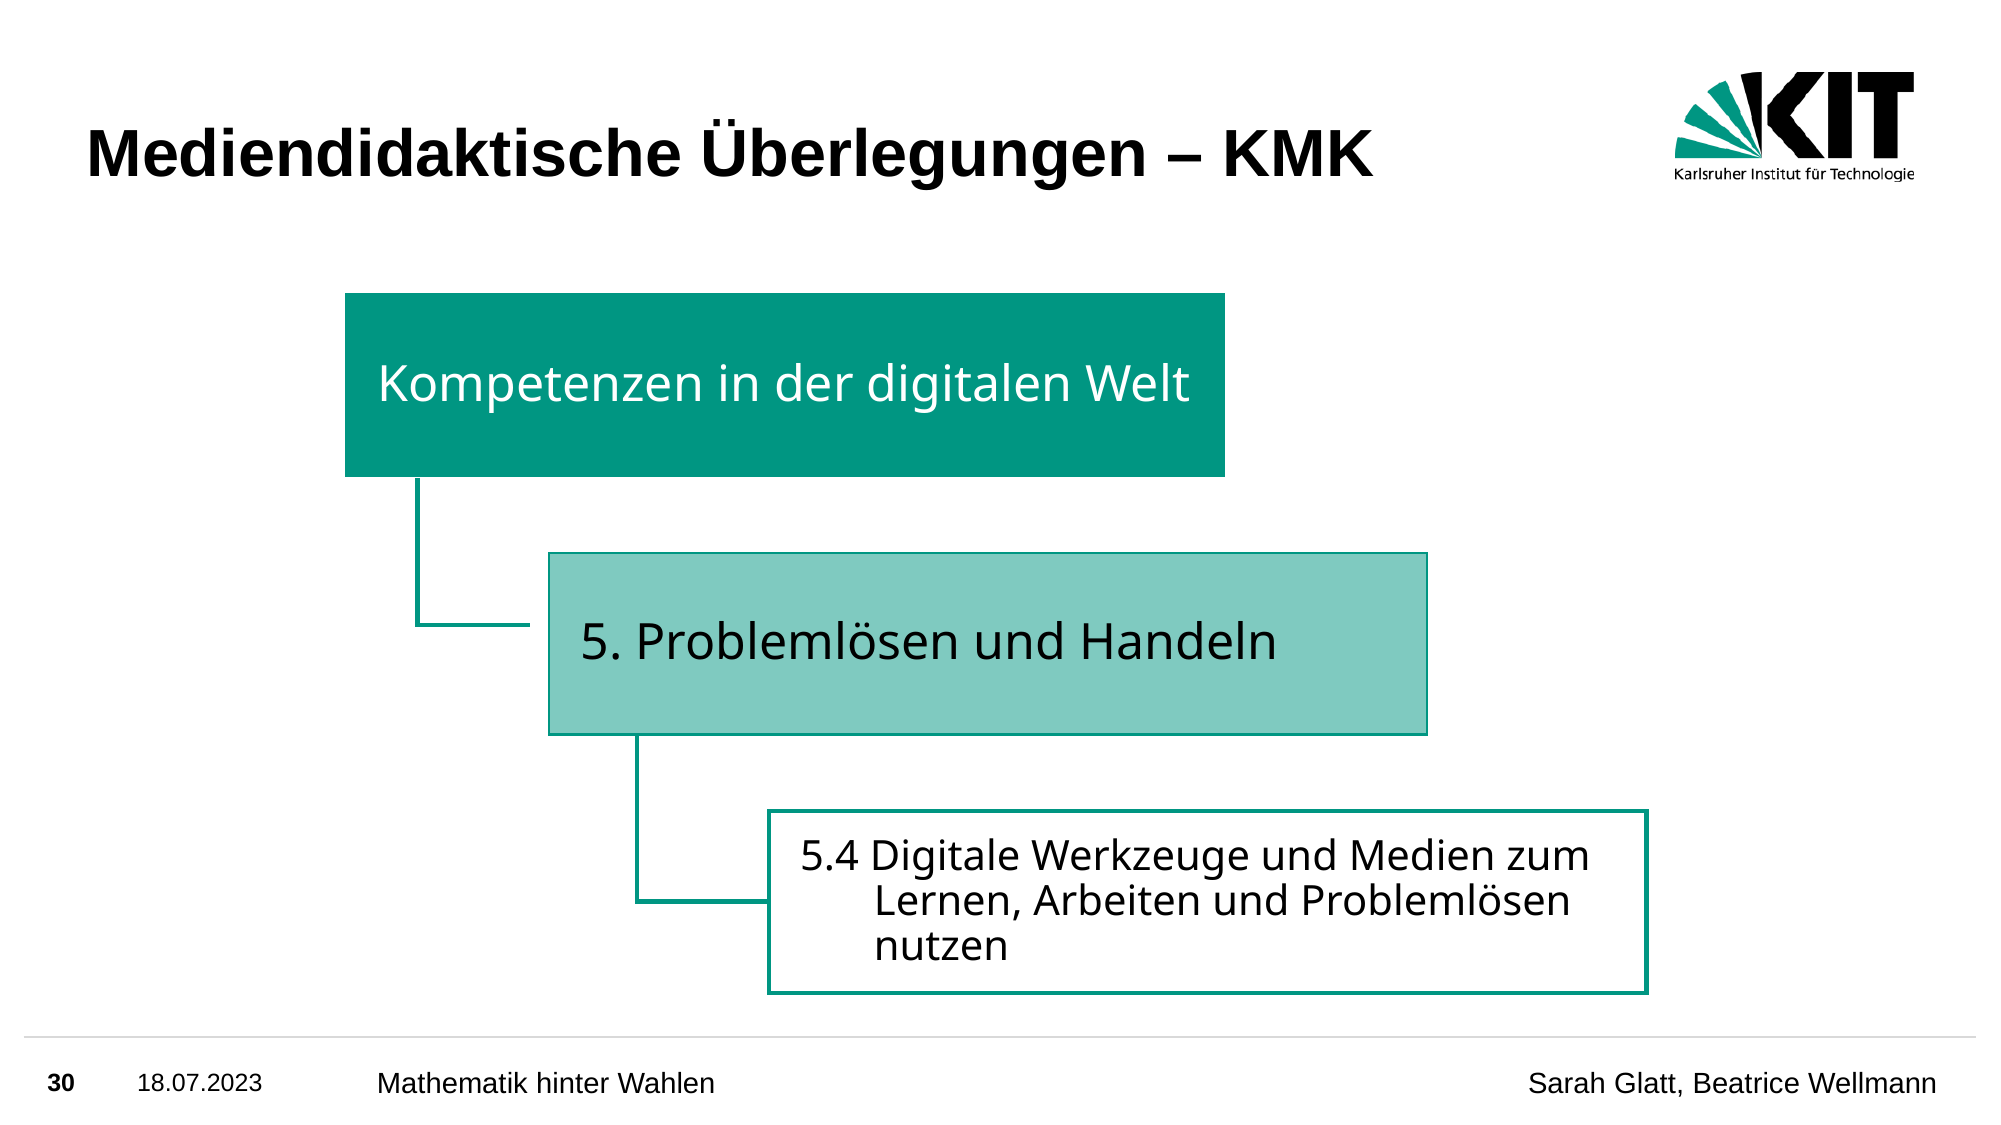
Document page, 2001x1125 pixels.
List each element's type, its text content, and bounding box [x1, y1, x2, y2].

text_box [346, 294, 1647, 993]
text_box Sarah Glatt, Beatrice Wellmann [1408, 1054, 1954, 1109]
slide_number 30 [47, 1038, 119, 1125]
title Mediendidaktische Überlegungen – KMK [86, 64, 1589, 191]
text_box Mathematik hinter Wahlen [361, 1054, 907, 1109]
picture [1675, 72, 1914, 182]
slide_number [137, 1038, 362, 1125]
